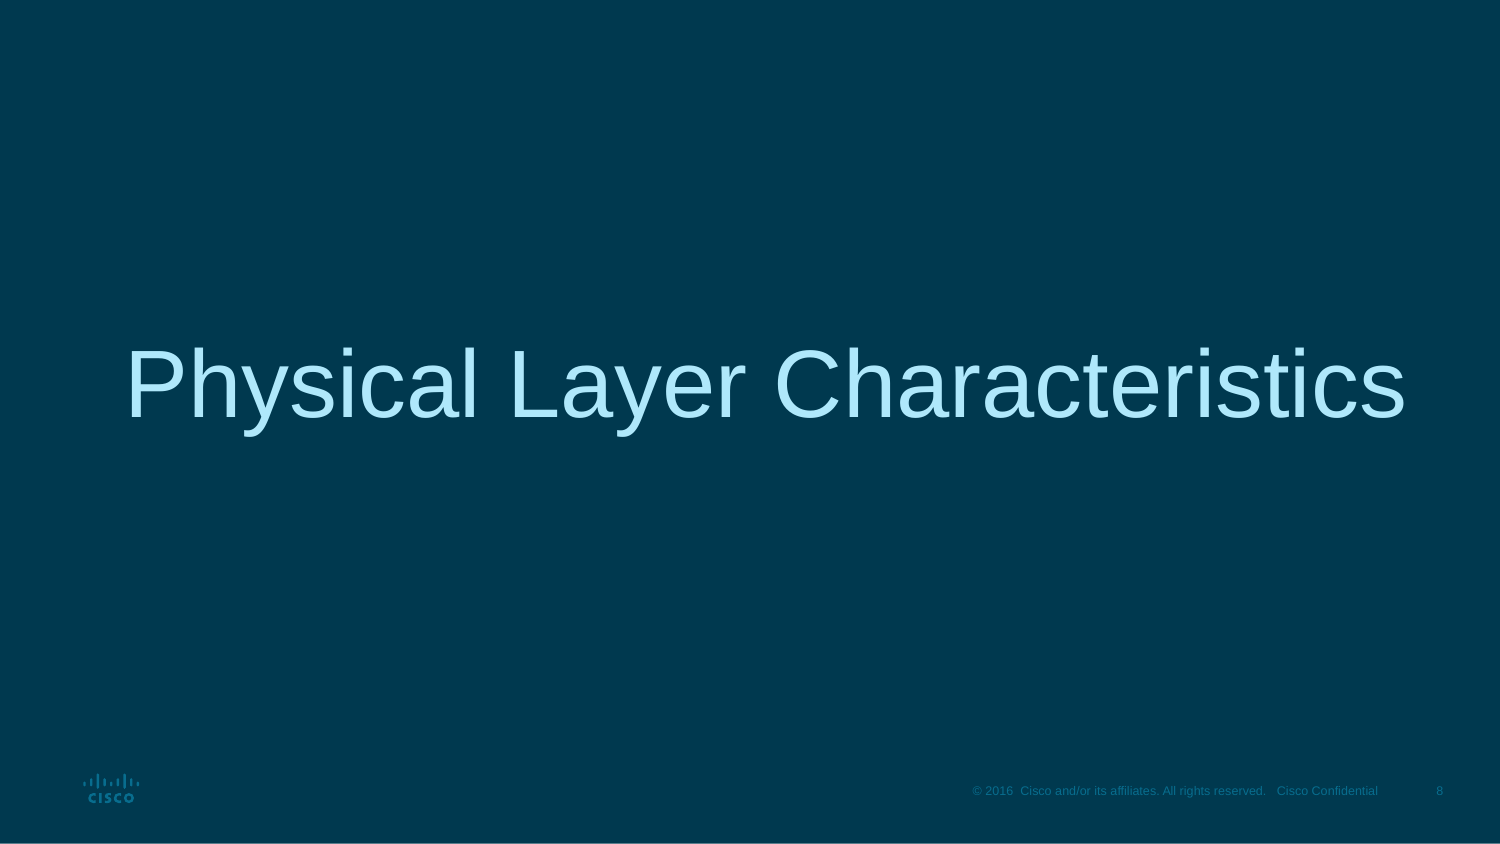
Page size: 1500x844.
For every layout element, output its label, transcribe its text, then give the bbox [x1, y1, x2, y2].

title Physical Layer Characteristics [68, 293, 1464, 446]
